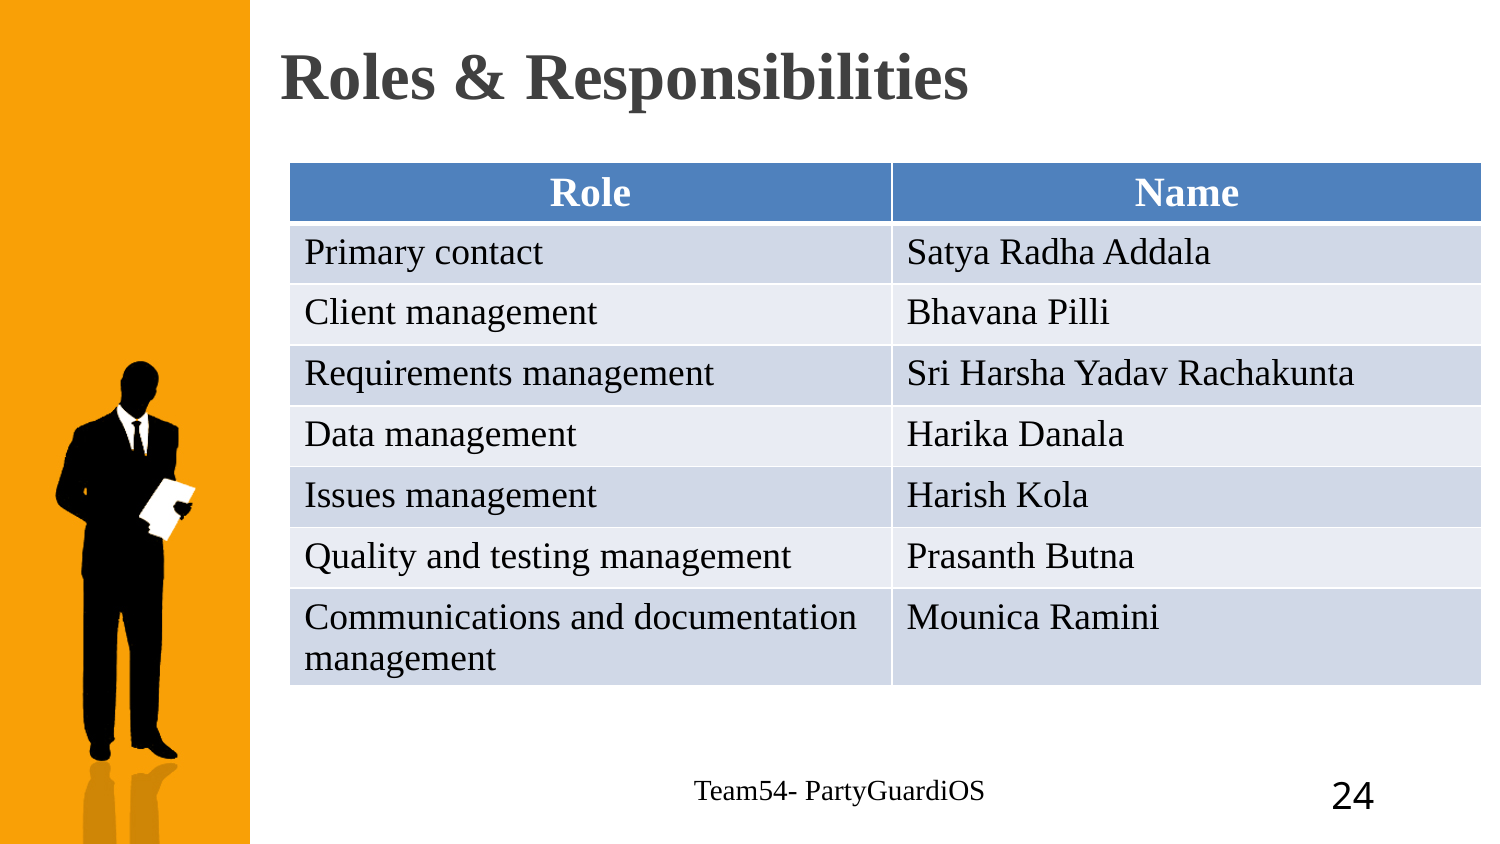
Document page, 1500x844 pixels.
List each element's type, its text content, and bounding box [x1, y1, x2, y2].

table_header Name [893, 163, 1481, 221]
table_cell Harika Danala [893, 407, 1481, 466]
table_header Role [290, 163, 891, 221]
table_cell Issues management [290, 467, 891, 527]
table_cell Prasanth Butna [893, 528, 1481, 587]
table_cell Mounica Ramini [893, 589, 1481, 685]
table_cell Requirements management [290, 346, 891, 405]
table_cell Client management [290, 285, 891, 344]
table_cell Satya Radha Addala [893, 226, 1481, 283]
table_cell Bhavana Pilli [893, 285, 1481, 344]
picture [0, 0, 1500, 844]
table_cell Communications and documentation management [290, 589, 891, 685]
text_box Team54- PartyGuardiOS [679, 764, 1128, 815]
table_cell Harish Kola [893, 467, 1481, 527]
table_cell Quality and testing management [290, 528, 891, 587]
text_box 24 [1316, 764, 1390, 825]
title Roles & Responsibilities [265, 0, 1500, 146]
table_cell Data management [290, 407, 891, 466]
table_cell Primary contact [290, 226, 891, 283]
table_cell Sri Harsha Yadav Rachakunta [893, 346, 1481, 405]
